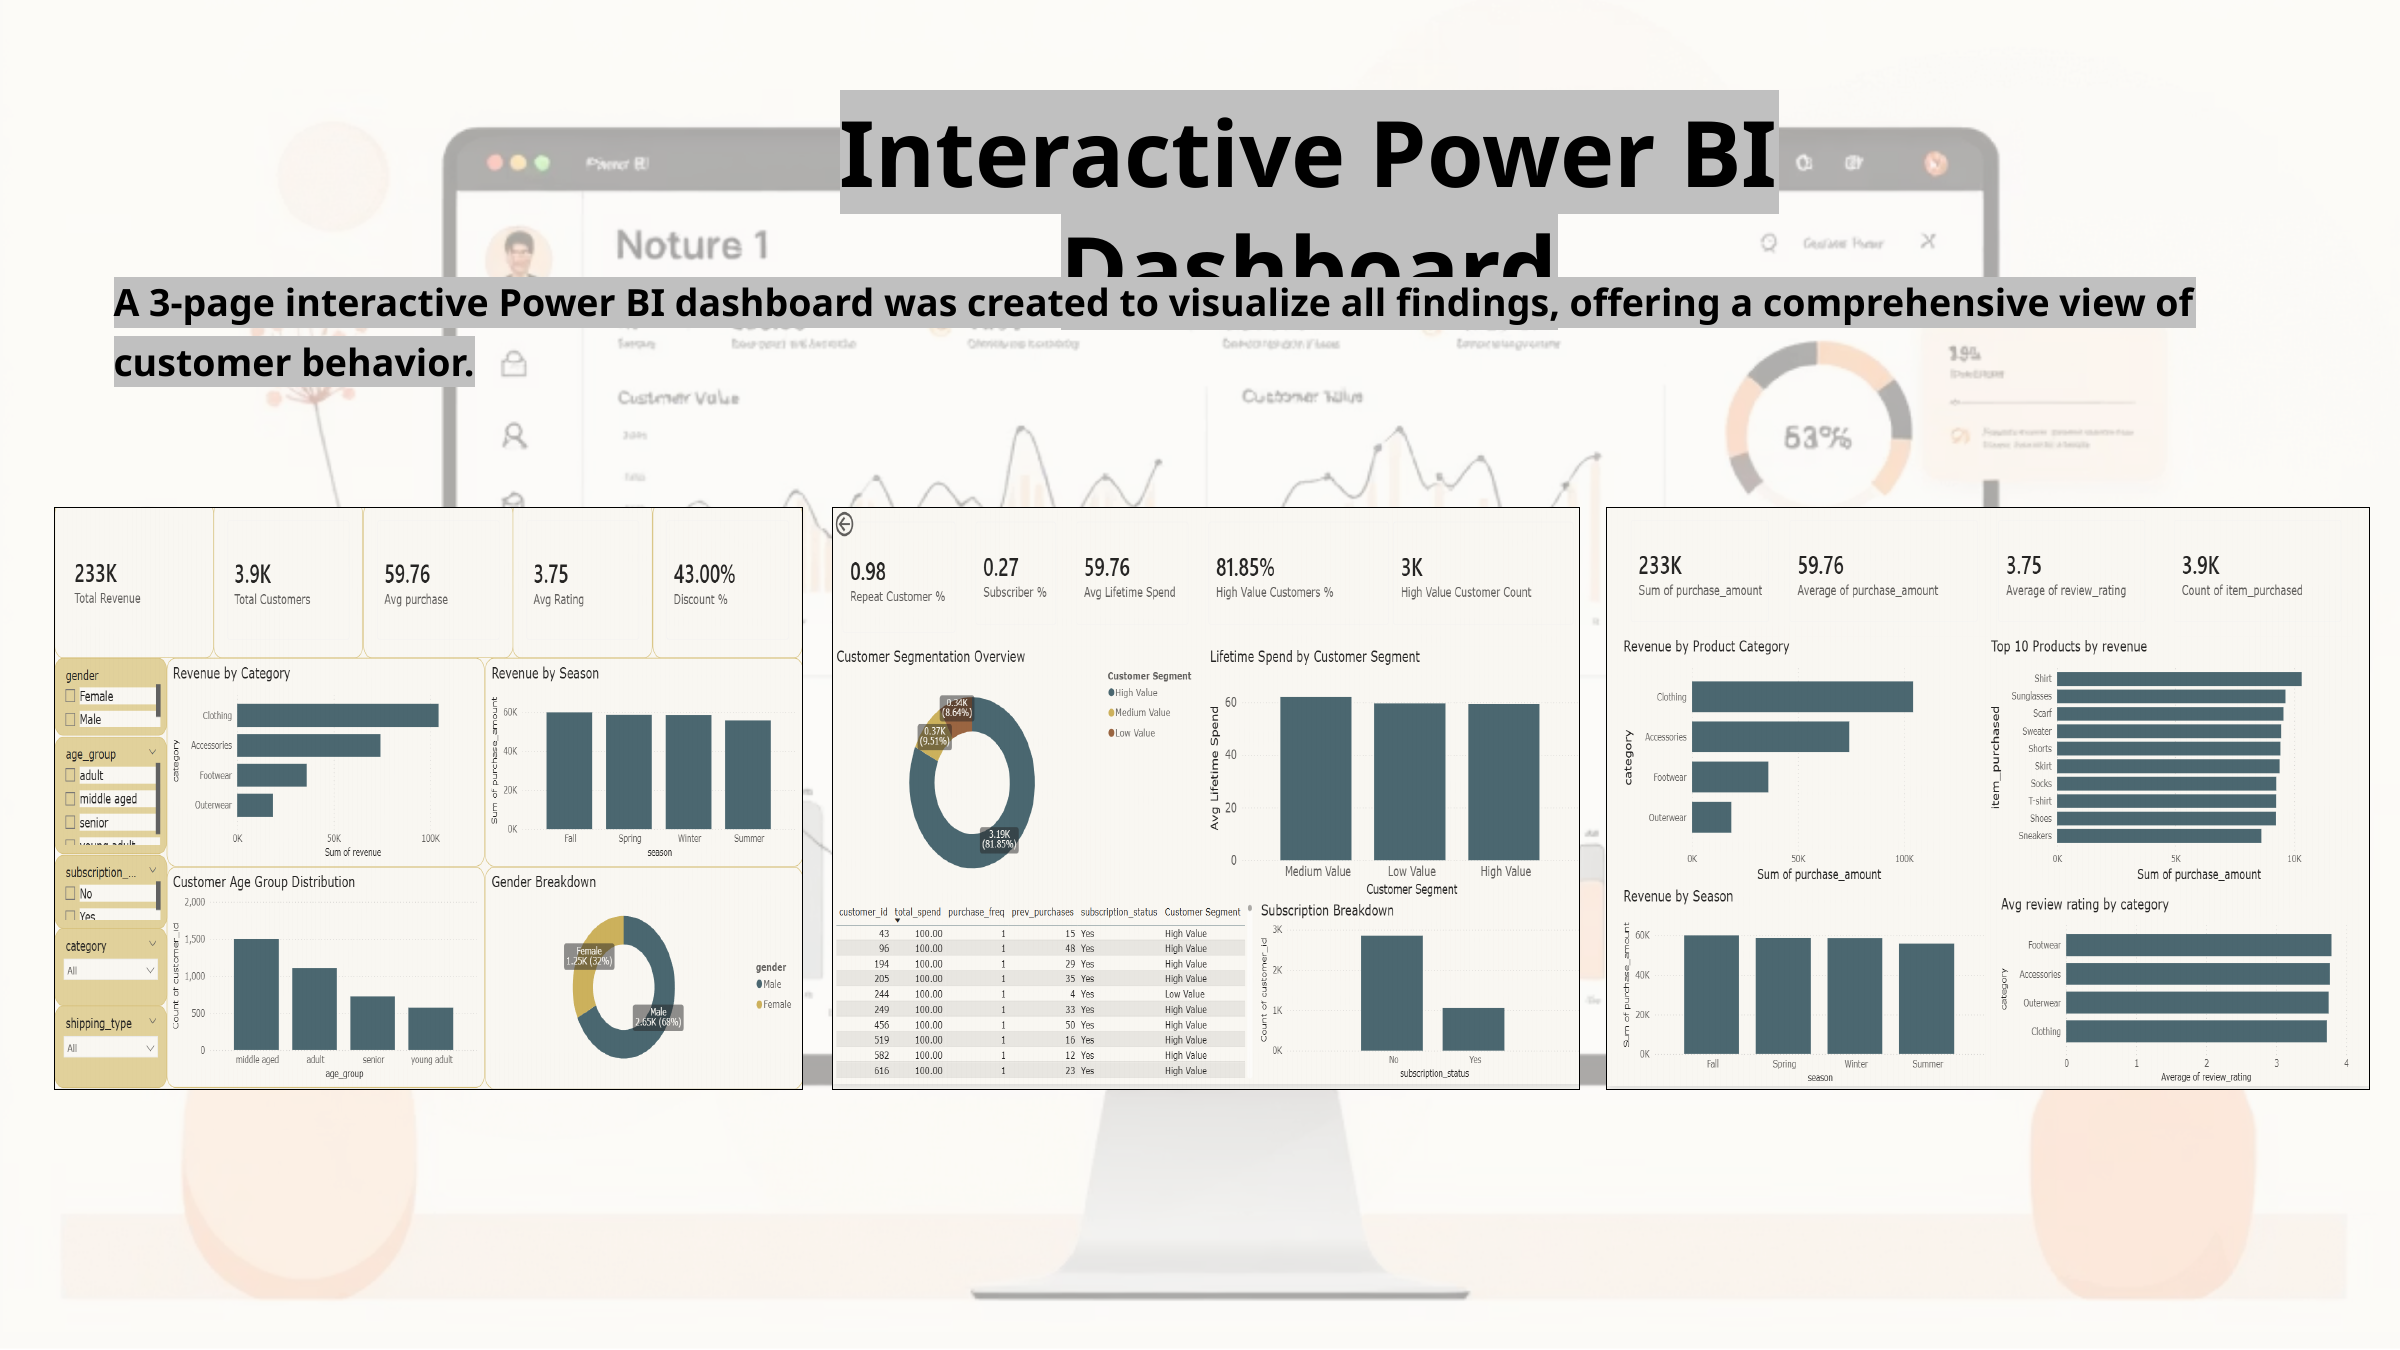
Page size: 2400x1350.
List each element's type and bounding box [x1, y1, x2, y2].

text_box [0, 0, 2400, 1349]
picture [3, 0, 2400, 1332]
